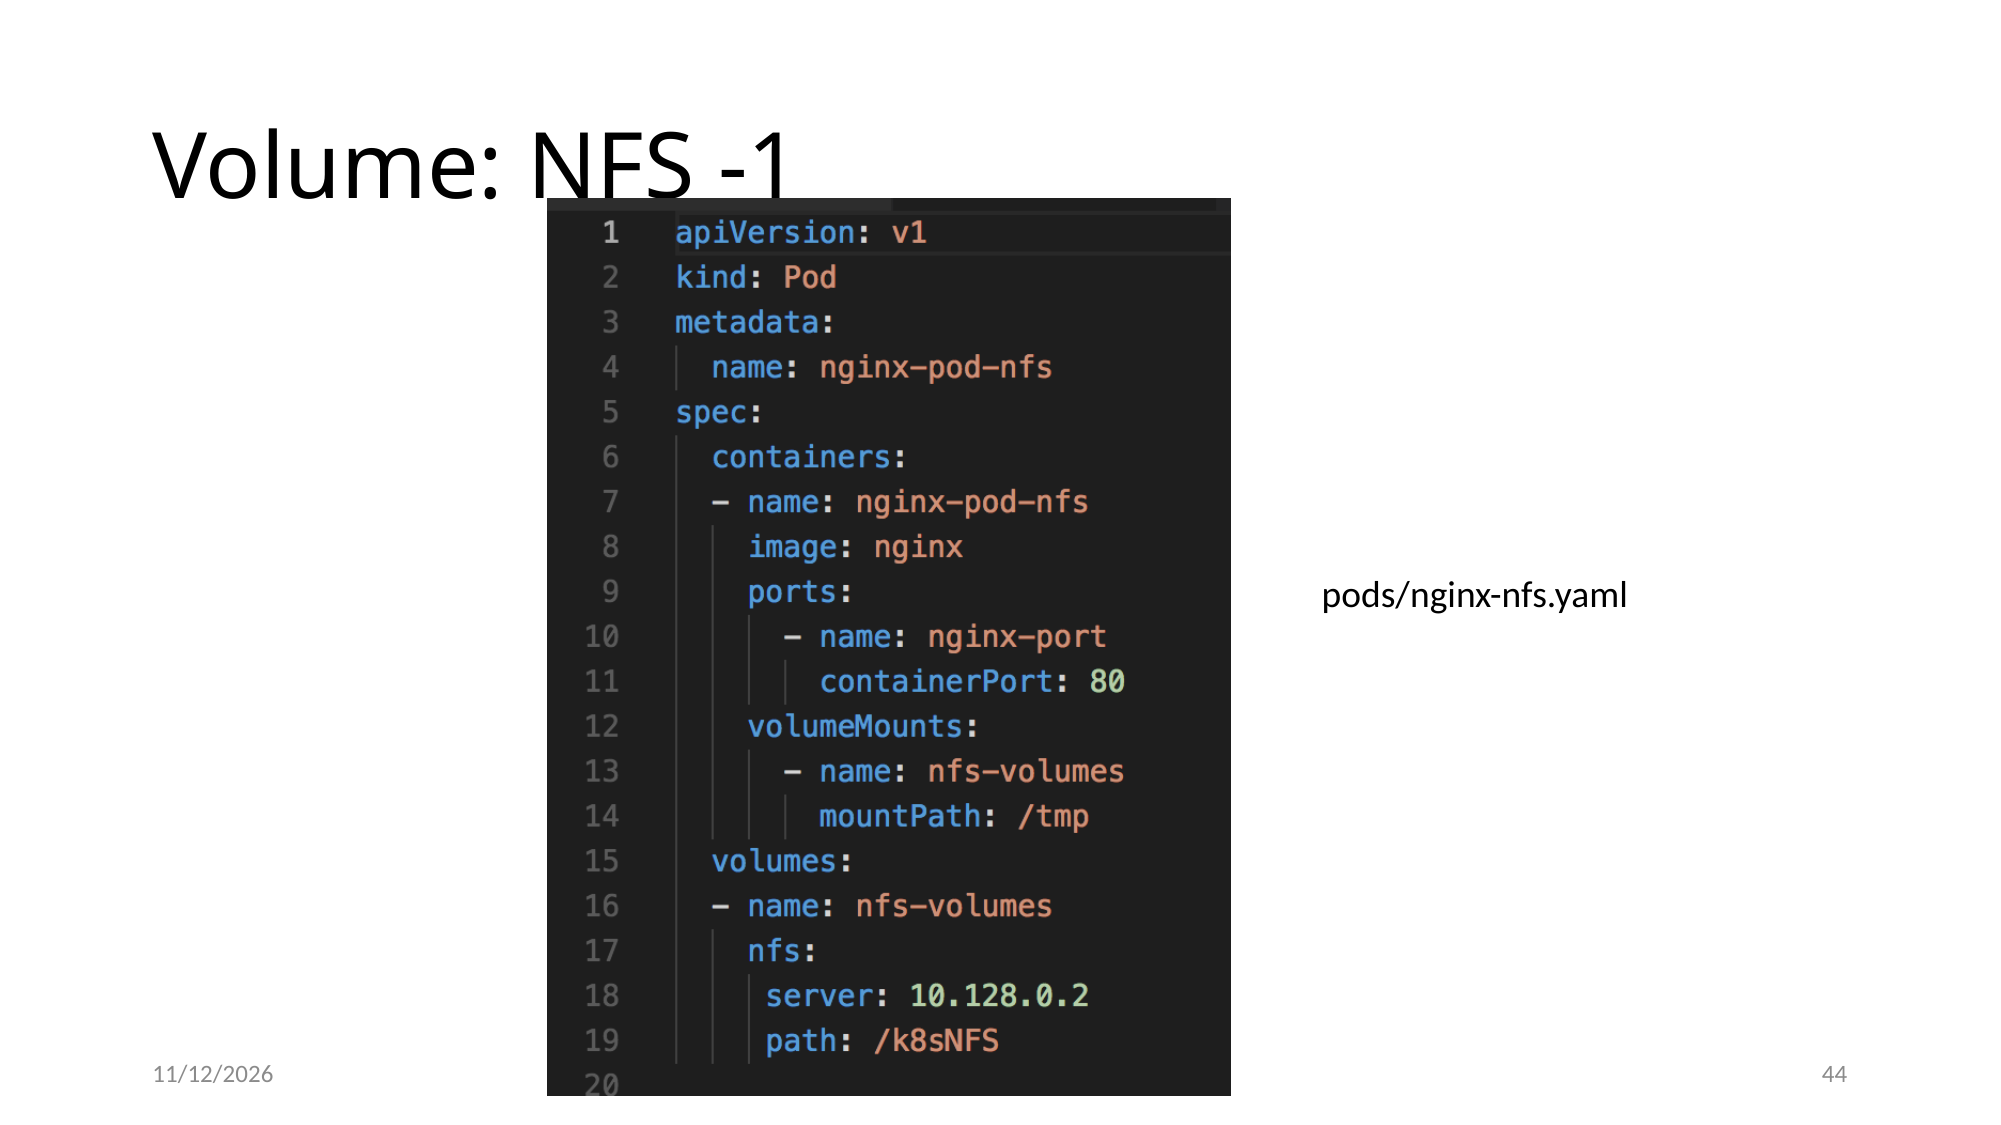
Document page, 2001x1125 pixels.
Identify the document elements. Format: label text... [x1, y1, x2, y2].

title Volume: NFS -1 [137, 59, 1863, 278]
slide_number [137, 1042, 588, 1103]
text_box pods/nginx-nfs.yaml [1306, 562, 1976, 623]
slide_number 44 [1412, 1042, 1863, 1103]
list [547, 198, 1231, 1096]
